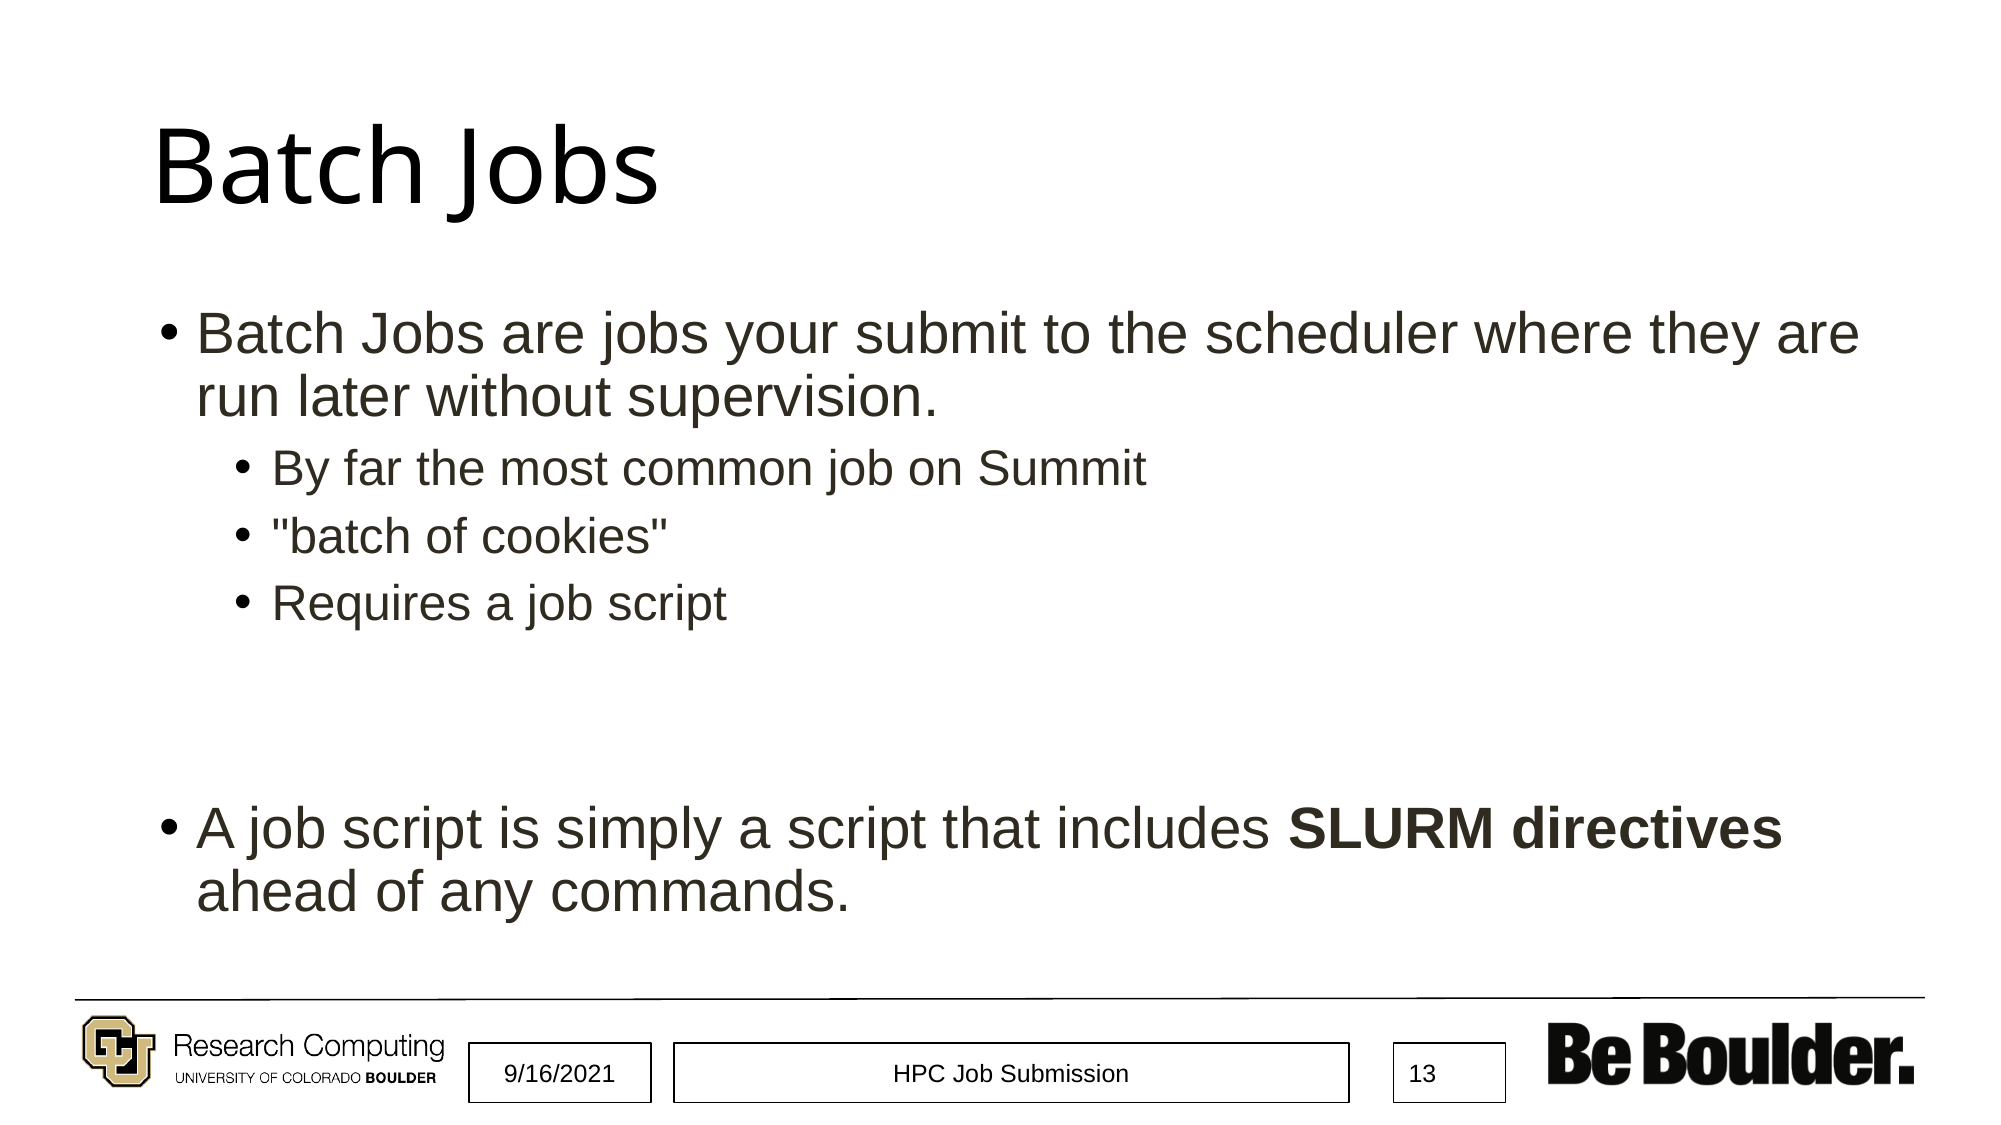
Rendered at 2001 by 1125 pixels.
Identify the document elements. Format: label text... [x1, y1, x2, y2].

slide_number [468, 1042, 652, 1103]
slide_number ‹#› [1393, 1042, 1506, 1103]
footer HPC Job Submission [673, 1042, 1350, 1103]
picture [1524, 1015, 1938, 1088]
list Batch Jobs are jobs your submit to the scheduler where they are run later without supervision. By far the most common job on Summit "batch of cookies" Requires a job script A job script is simply a script that includes SLURM directives ahead of any commands. [137, 296, 1912, 979]
title Batch Jobs [135, 60, 1888, 278]
picture [81, 1015, 444, 1088]
